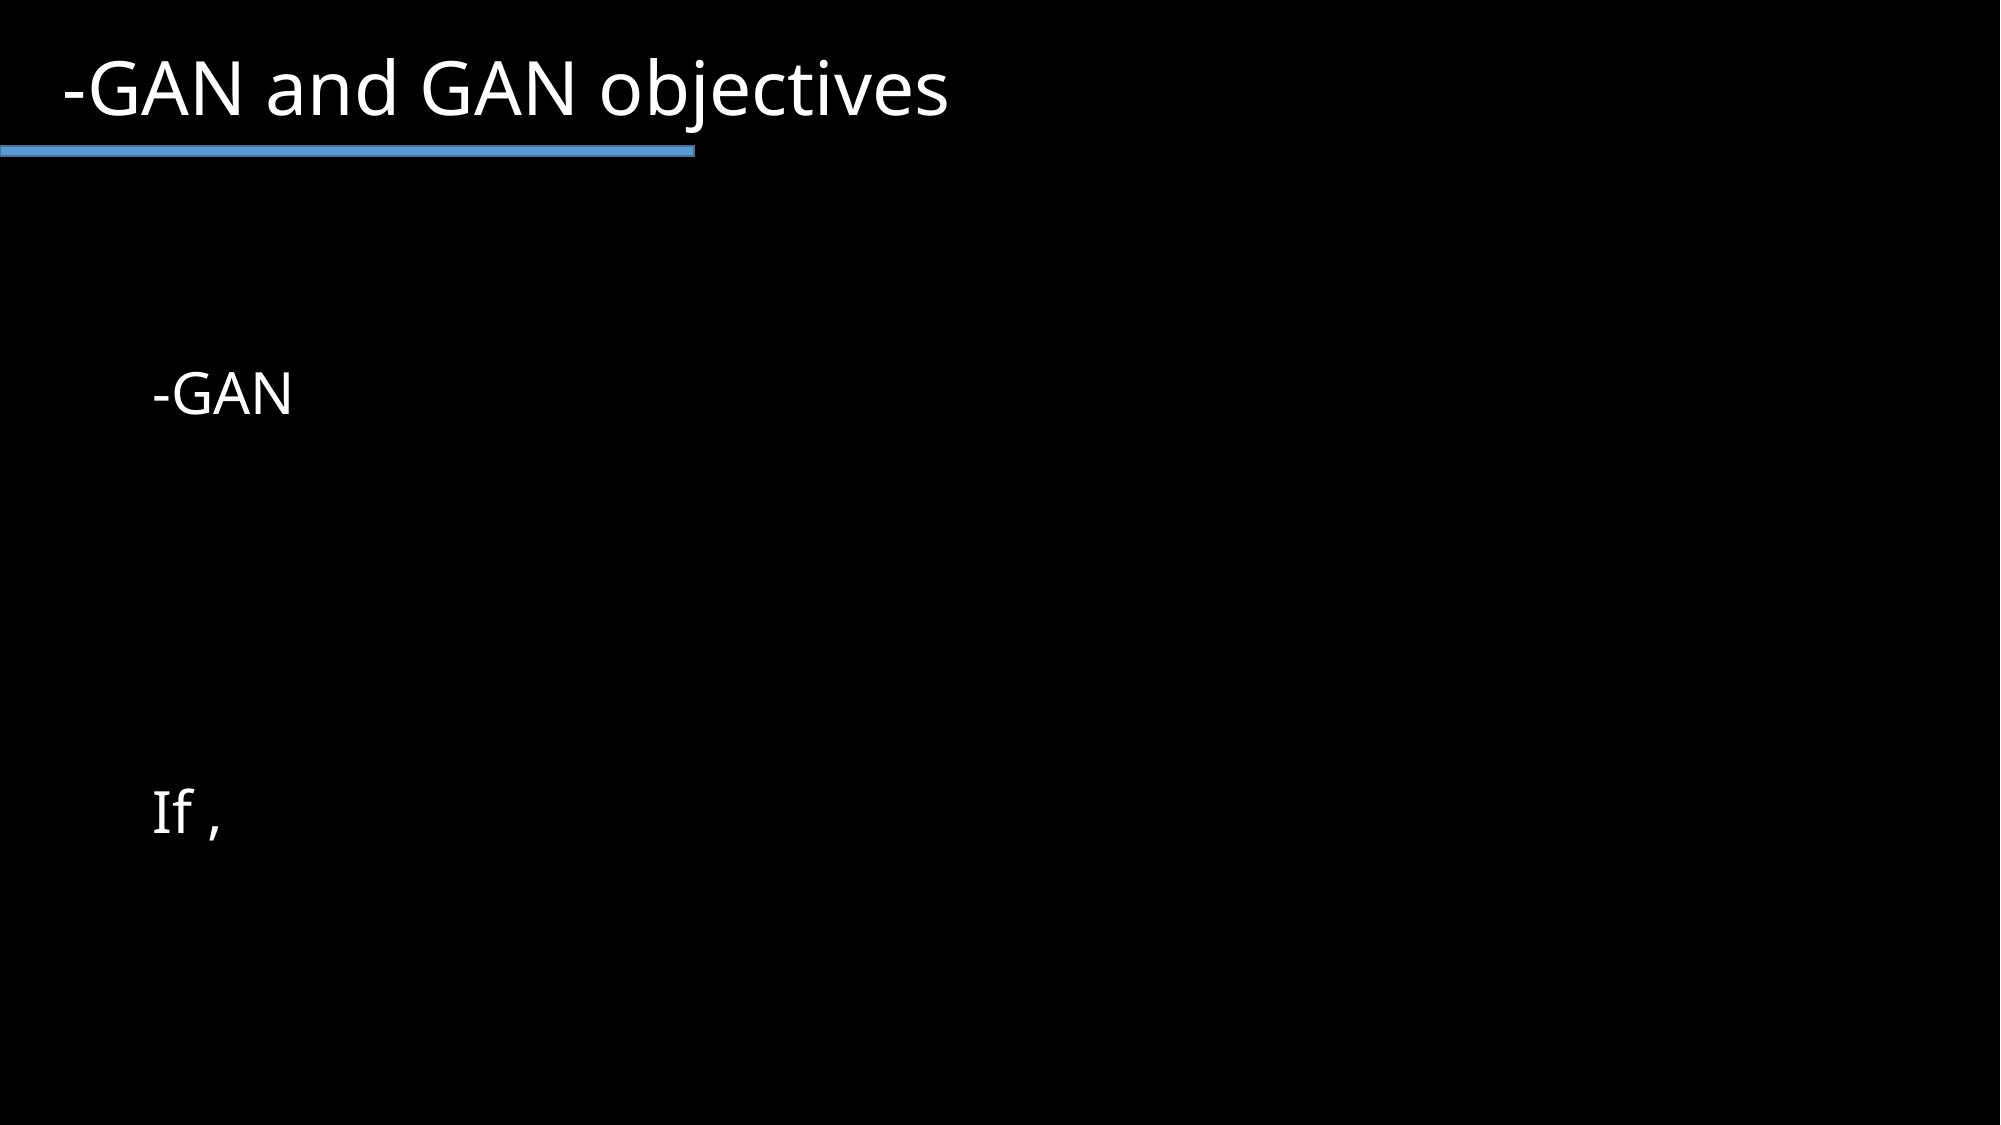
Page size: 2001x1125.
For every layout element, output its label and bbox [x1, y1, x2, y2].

text_box [0, 145, 695, 157]
